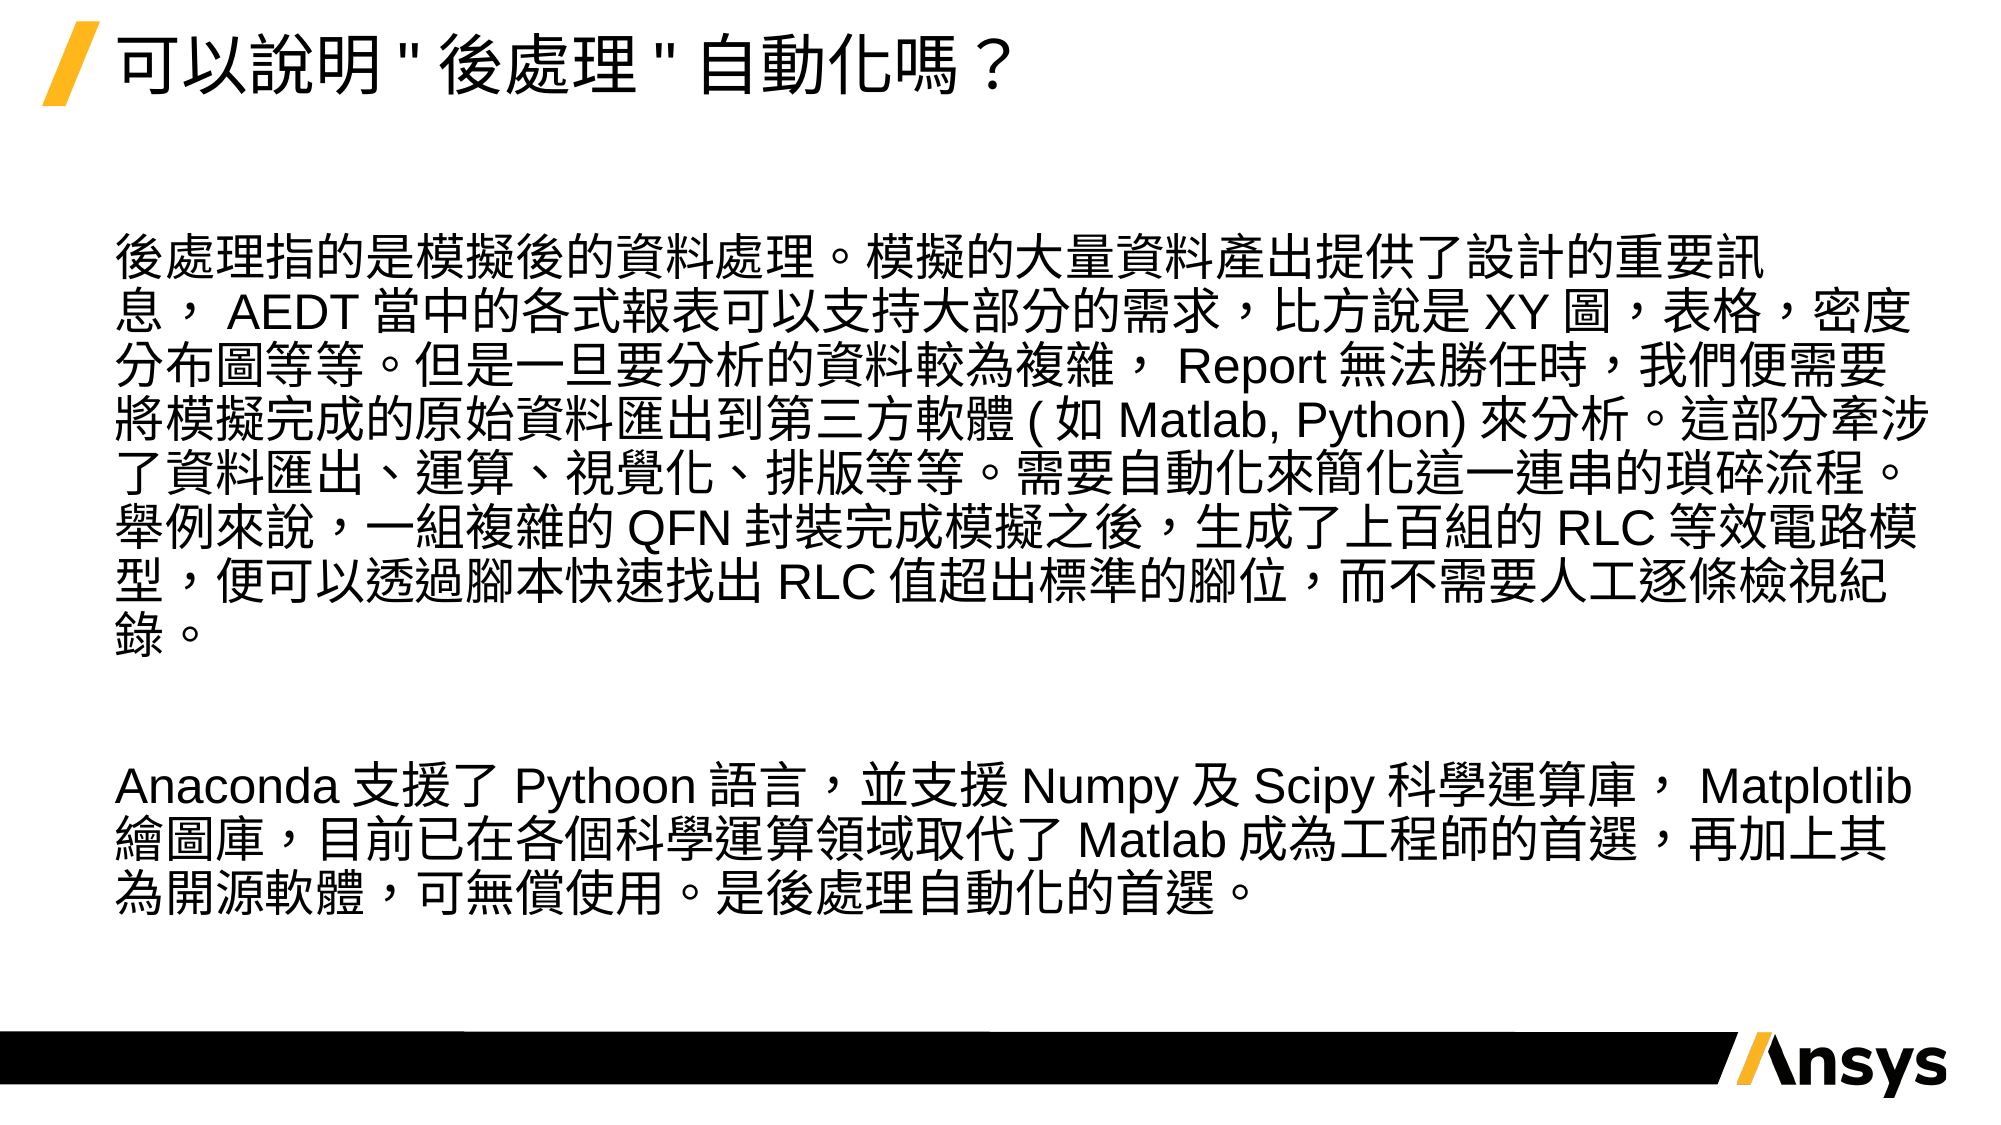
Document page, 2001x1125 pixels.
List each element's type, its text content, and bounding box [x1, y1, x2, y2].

title 可以說明"後處理"自動化嗎？ [99, 24, 1900, 164]
list 後處理指的是模擬後的資料處理。模擬的大量資料產出提供了設計的重要訊息，AEDT當中的各式報表可以支持大部分的需求，比方說是XY圖，表格，密度分布圖等等。但是一旦要分析的資料較為複雜，Report無法勝任時，我們便需要將模擬完成的原始資料匯出到第三方軟體(如Matlab, Python)來分析。這部分牽涉了資料匯出、運算、視覺化、排版等等。需要自動化來簡化這一連串的瑣碎流程。舉例來說，一組複雜的QFN封裝完成模擬之後，生成了上百組的RLC等效電路模型，便可以透過腳本快速找出RLC值超出標準的腳位，而不需要人工逐條檢視紀錄。 Anaconda支援了Pythoon語言，並支援Numpy及Scipy科學運算庫，Matplotlib繪圖庫，目前已在各個科學運算領域取代了Matlab成為工程師的首選，再加上其為開源軟體，可無償使用。是後處理自動化的首選。 [99, 224, 1950, 1007]
